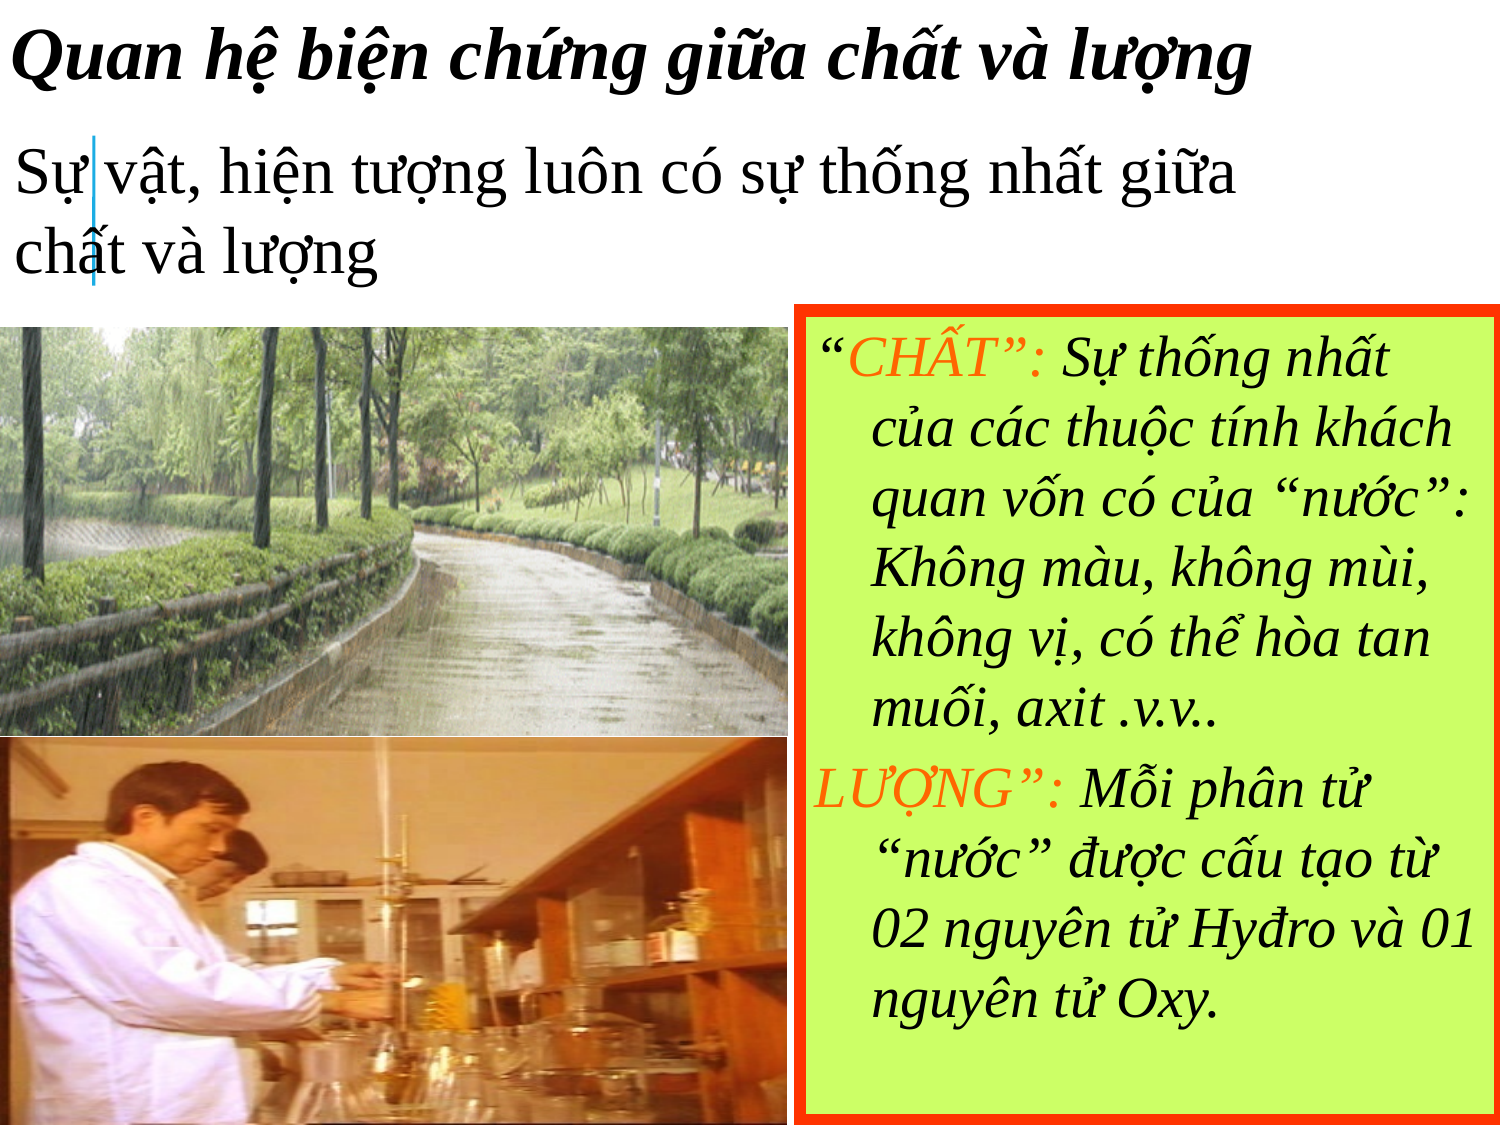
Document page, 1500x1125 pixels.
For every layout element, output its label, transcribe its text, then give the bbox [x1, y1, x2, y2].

text_box Quan hệ biện chứng giữa chất và lượng [0, 0, 1446, 103]
picture [0, 327, 788, 1125]
text_box Sự vật, hiện tượng luôn có sự thống nhất giữa chất và lượng [0, 120, 1263, 295]
text_box “CHẤT”: Sự thống nhất của các thuộc tính khách quan vốn có của “nước”: Không màu, không mùi, không vị, có thể hòa tan muối, axit .v.v.. LƯỢNG”: Mỗi phân tử “nước” được cấu tạo từ 02 nguyên tử Hyđro và 01 nguyên tử Oxy. [800, 310, 1500, 1121]
